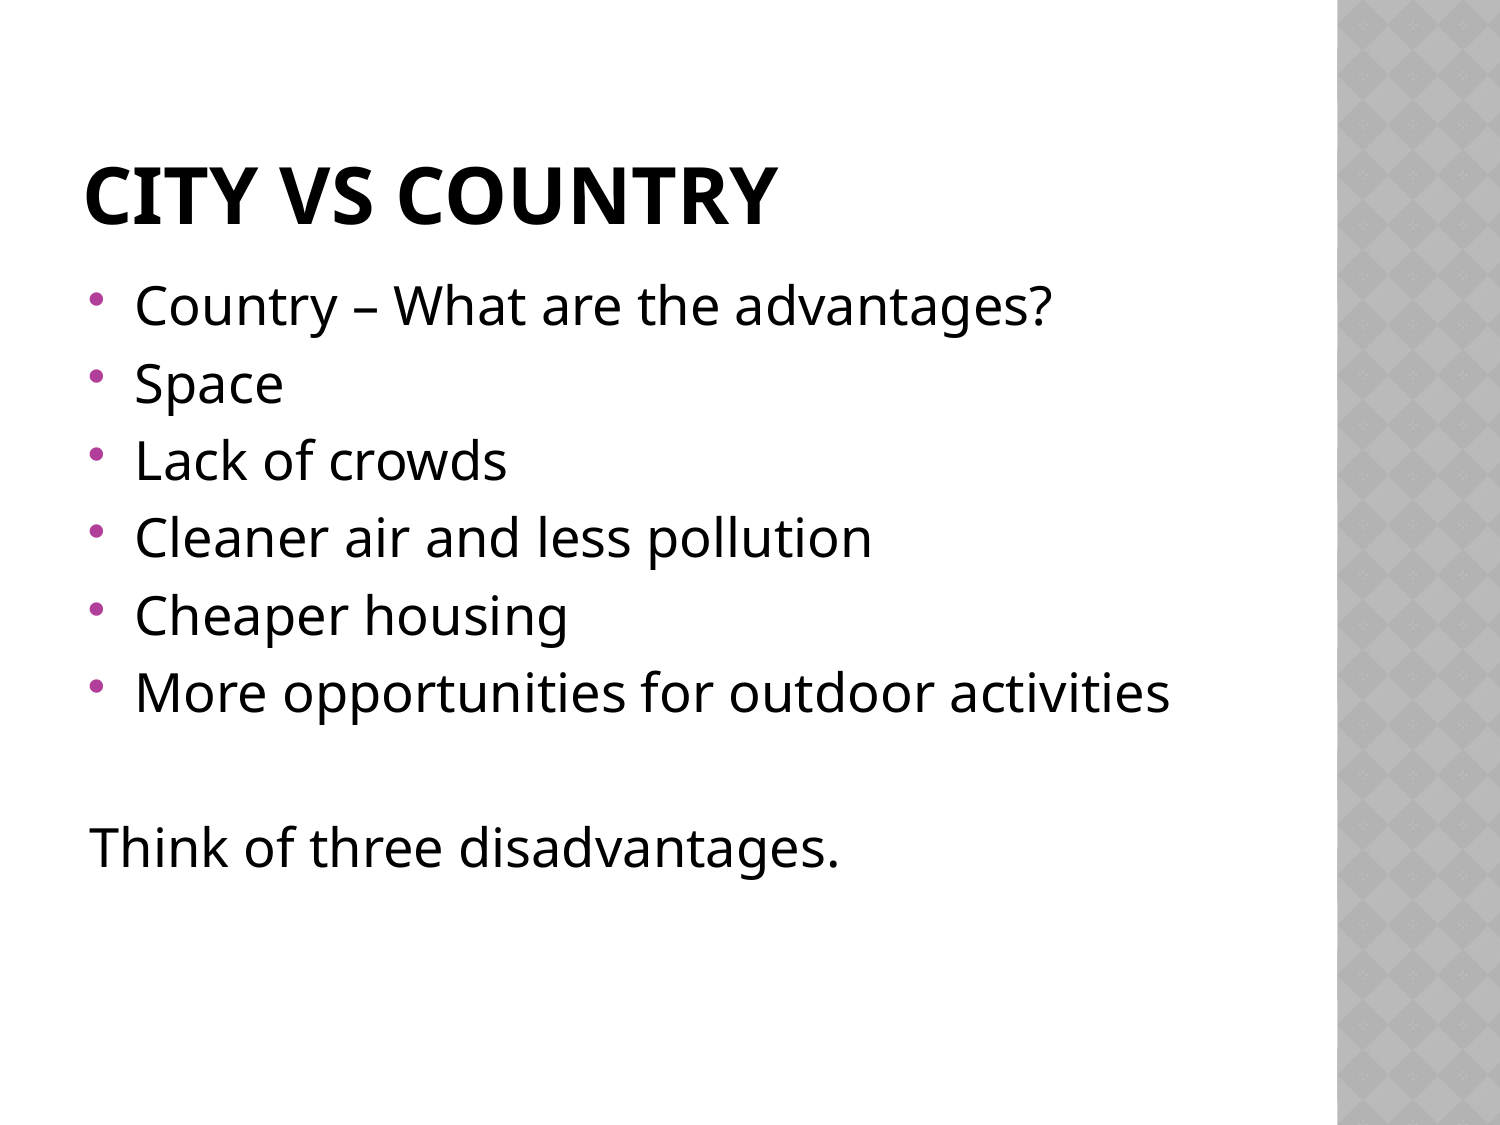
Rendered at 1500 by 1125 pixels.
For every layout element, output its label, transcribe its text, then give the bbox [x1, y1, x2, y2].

title City vs country [75, 52, 1263, 240]
list Country – What are the advantages? Space Lack of crowds Cleaner air and less pollution Cheaper housing More opportunities for outdoor activities Think of three disadvantages. [75, 264, 1263, 1059]
